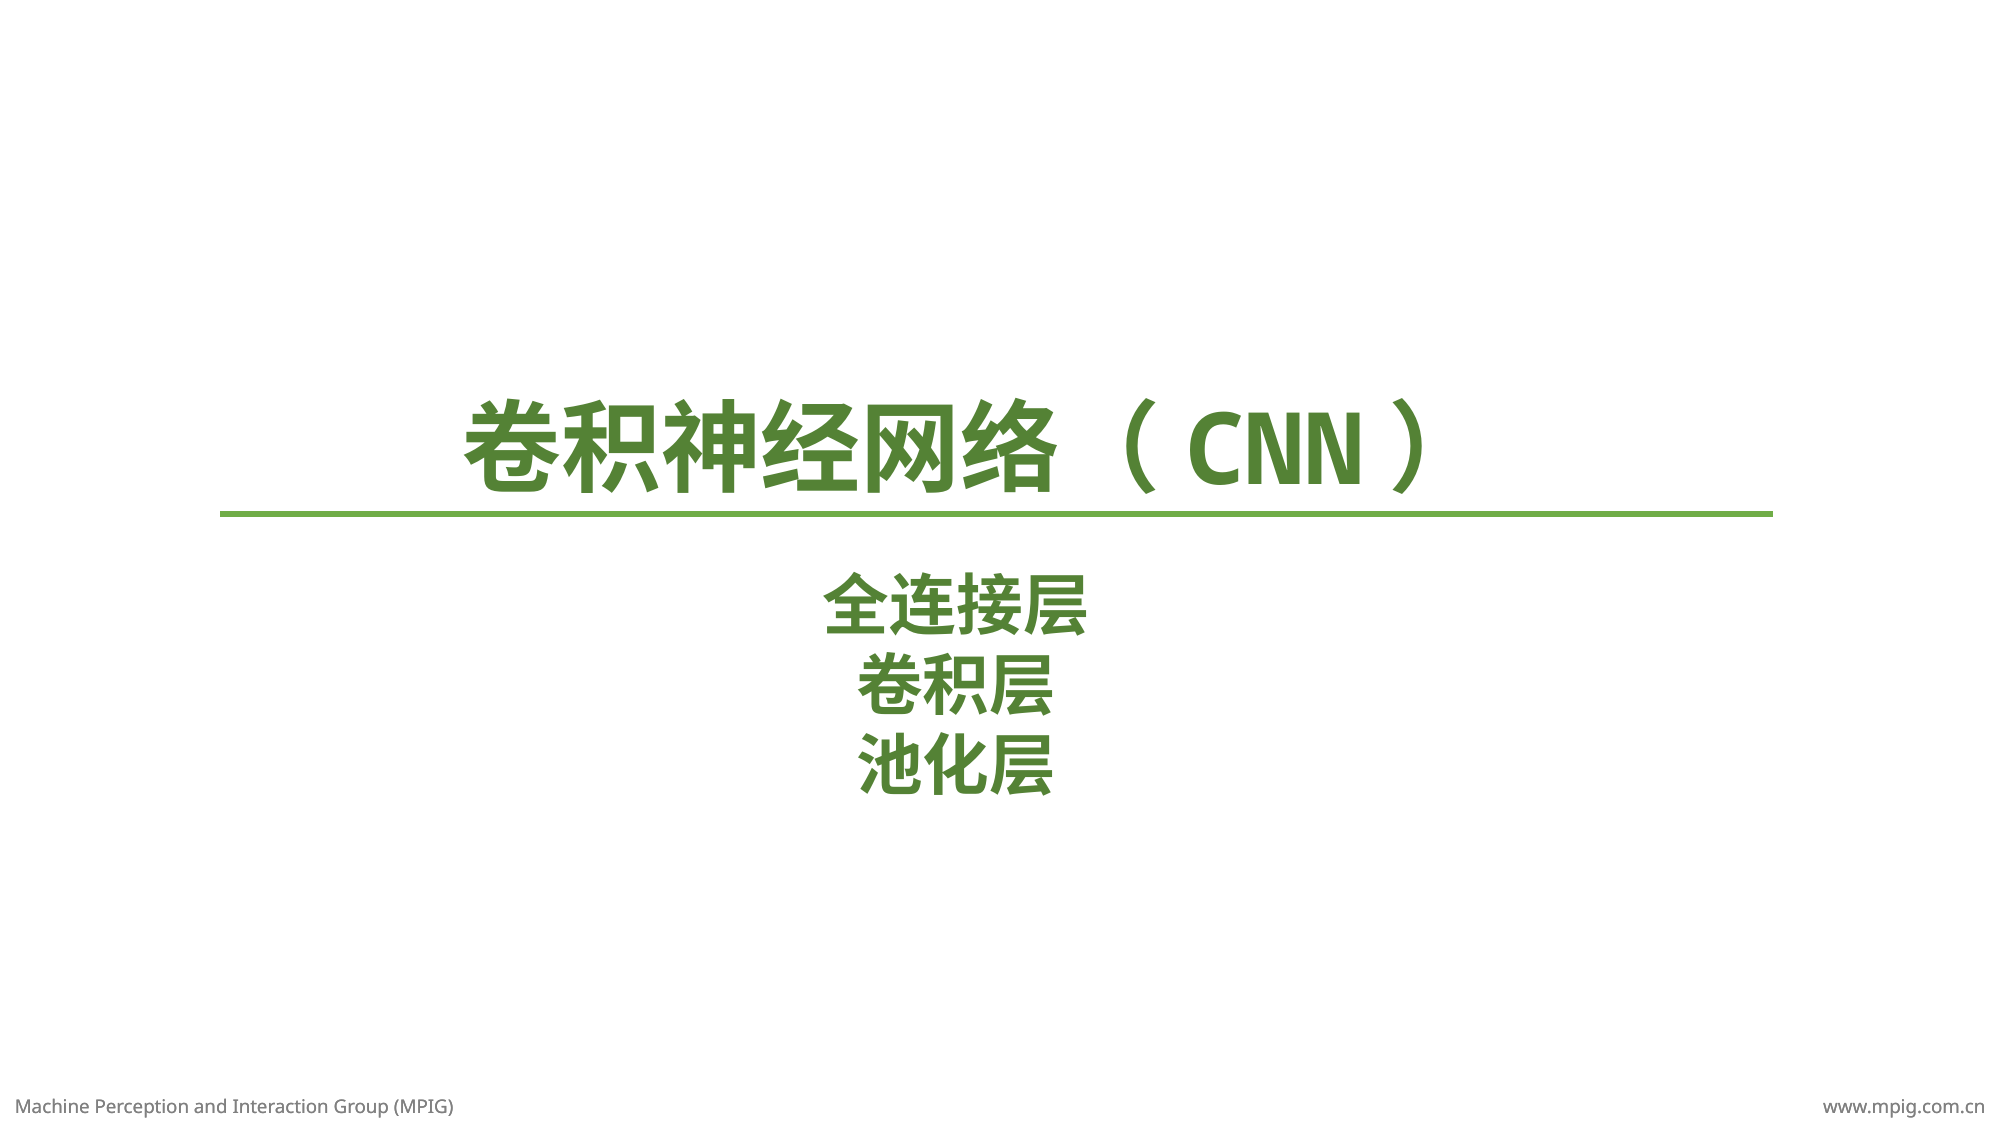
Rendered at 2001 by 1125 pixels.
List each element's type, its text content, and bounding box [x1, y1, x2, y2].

text_box 全连接层 卷积层 池化层 [807, 555, 1105, 811]
text_box 卷积神经网络（CNN） [445, 376, 1504, 512]
